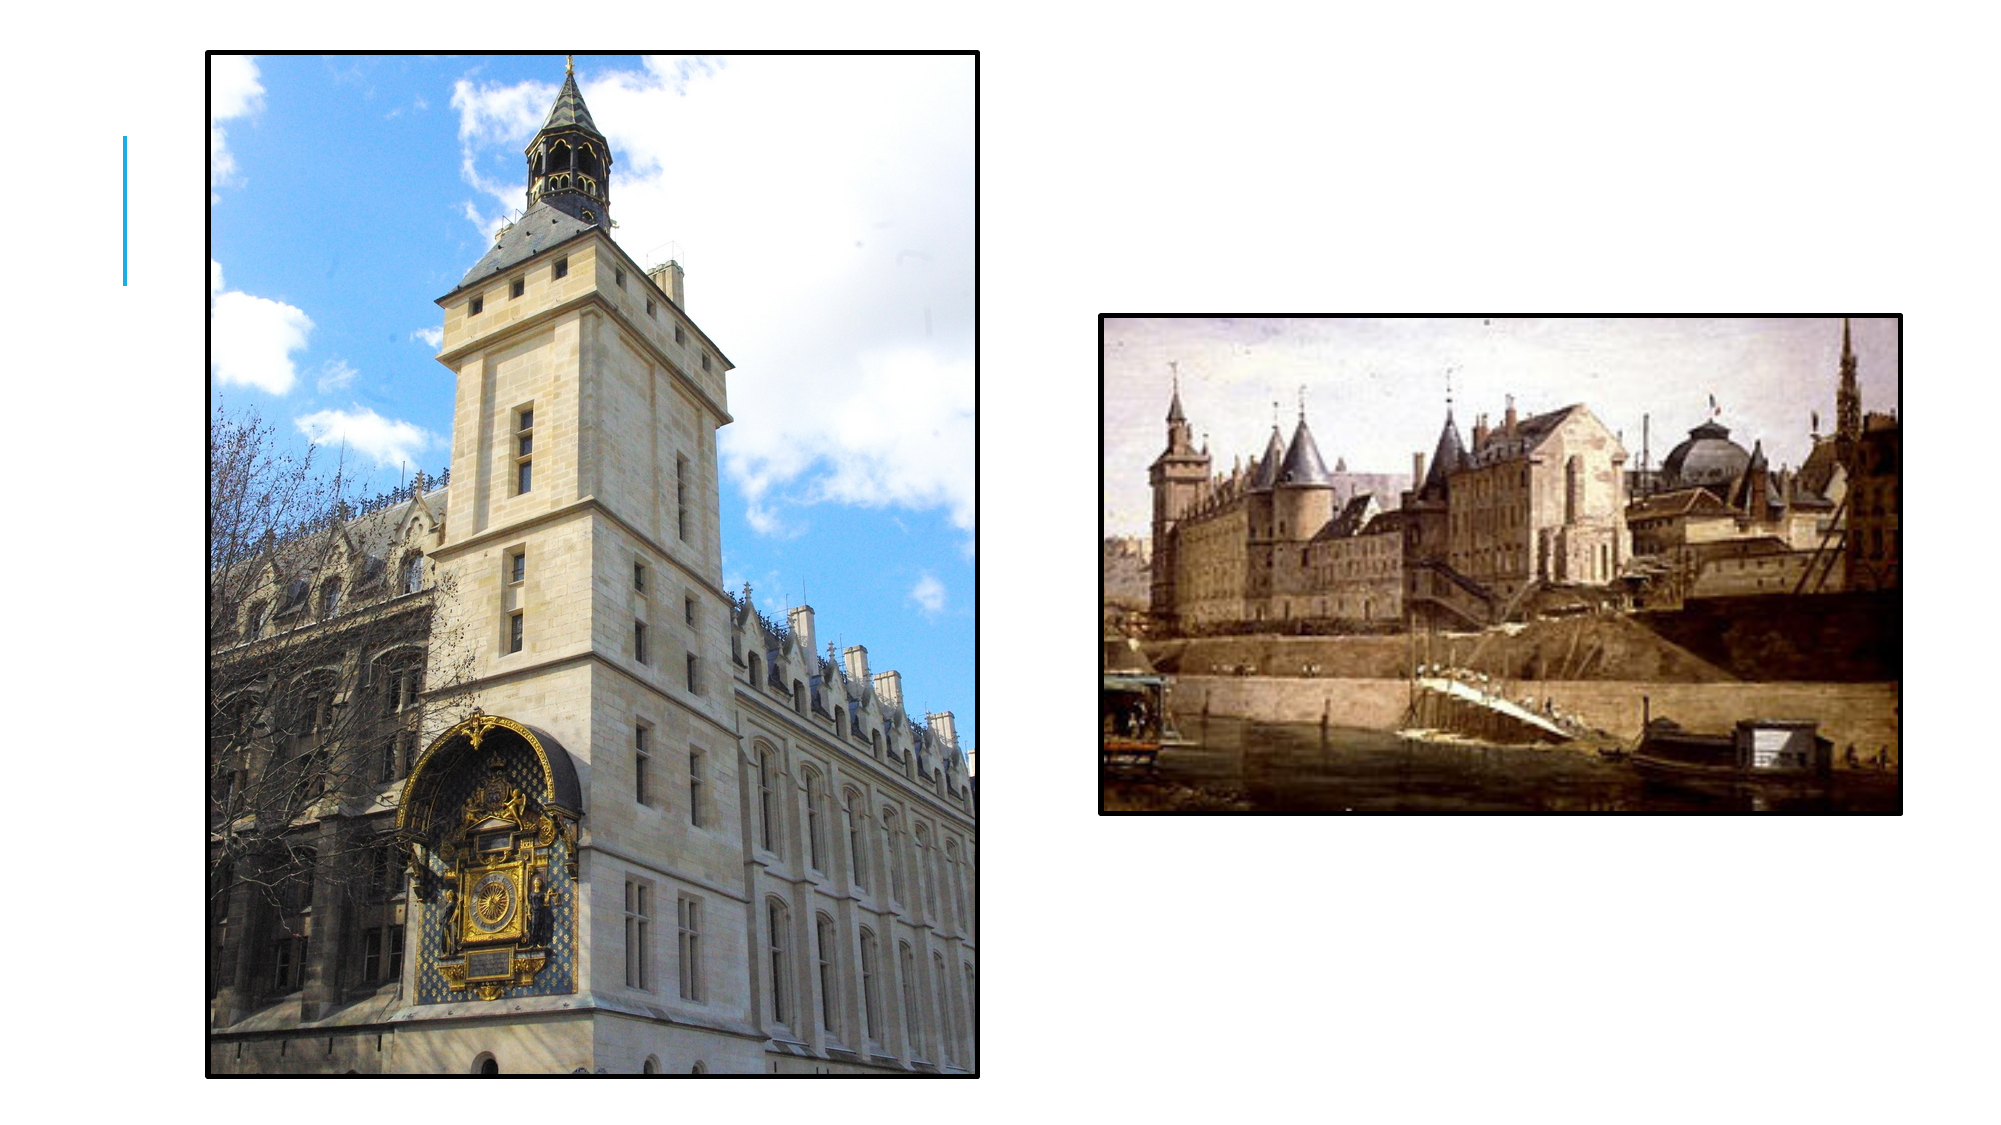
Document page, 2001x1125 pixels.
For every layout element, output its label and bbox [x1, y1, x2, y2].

picture [1103, 318, 1899, 812]
picture [210, 54, 976, 1075]
